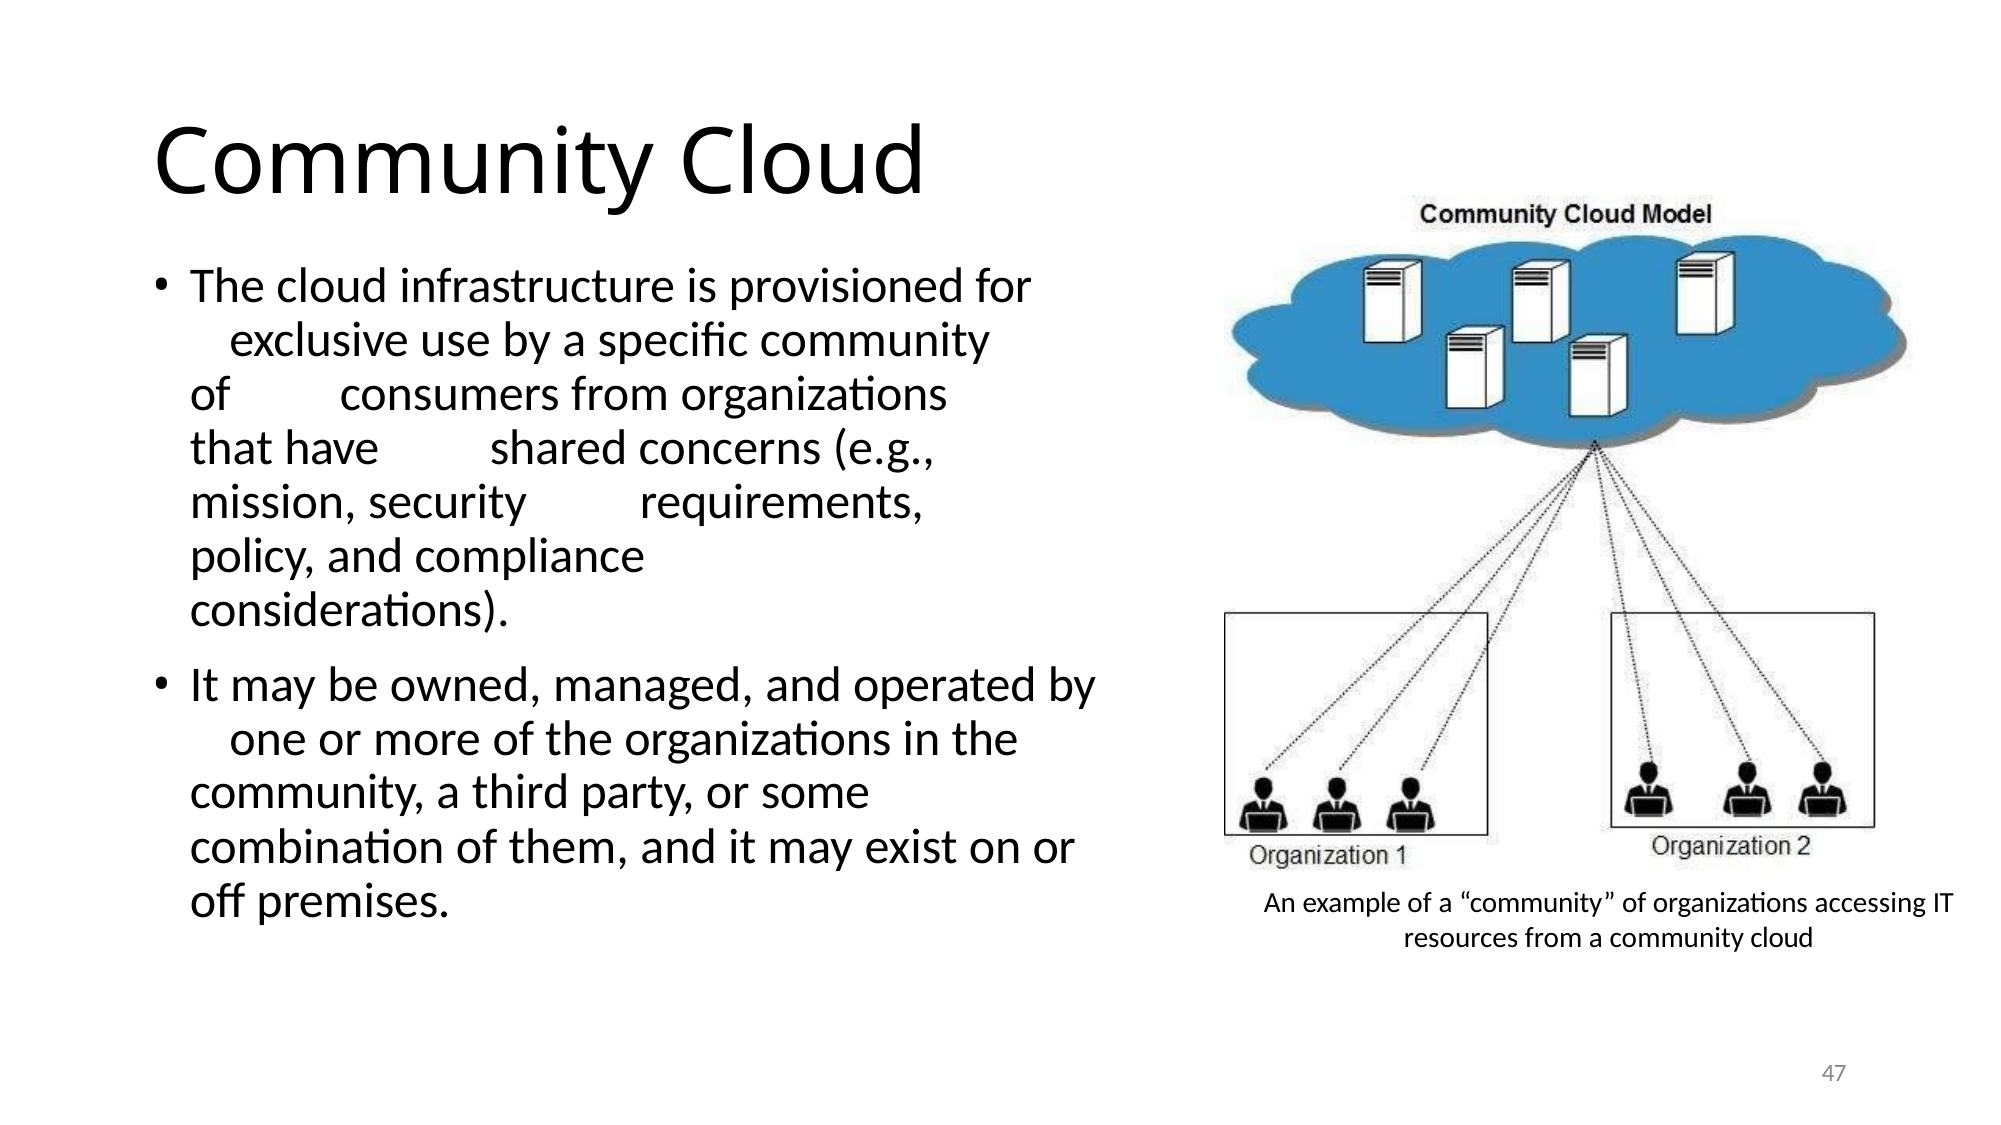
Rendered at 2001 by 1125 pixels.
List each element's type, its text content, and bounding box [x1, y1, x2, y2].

text_box The cloud infrastructure is provisioned for exclusive use by a specific community of consumers from organizations that have shared concerns (e.g., mission, security requirements, policy, and compliance considerations). It may be owned, managed, and operated by one or more of the organizations in the community, a third party, or some combination of them, and it may exist on or off premises. [150, 250, 1101, 928]
slide_number 47 [1819, 1060, 1856, 1125]
title Community Cloud [150, 100, 1799, 291]
picture [1224, 194, 1913, 872]
text_box An example of a “community” of organizations accessing IT resources from a community cloud [1258, 881, 1960, 954]
